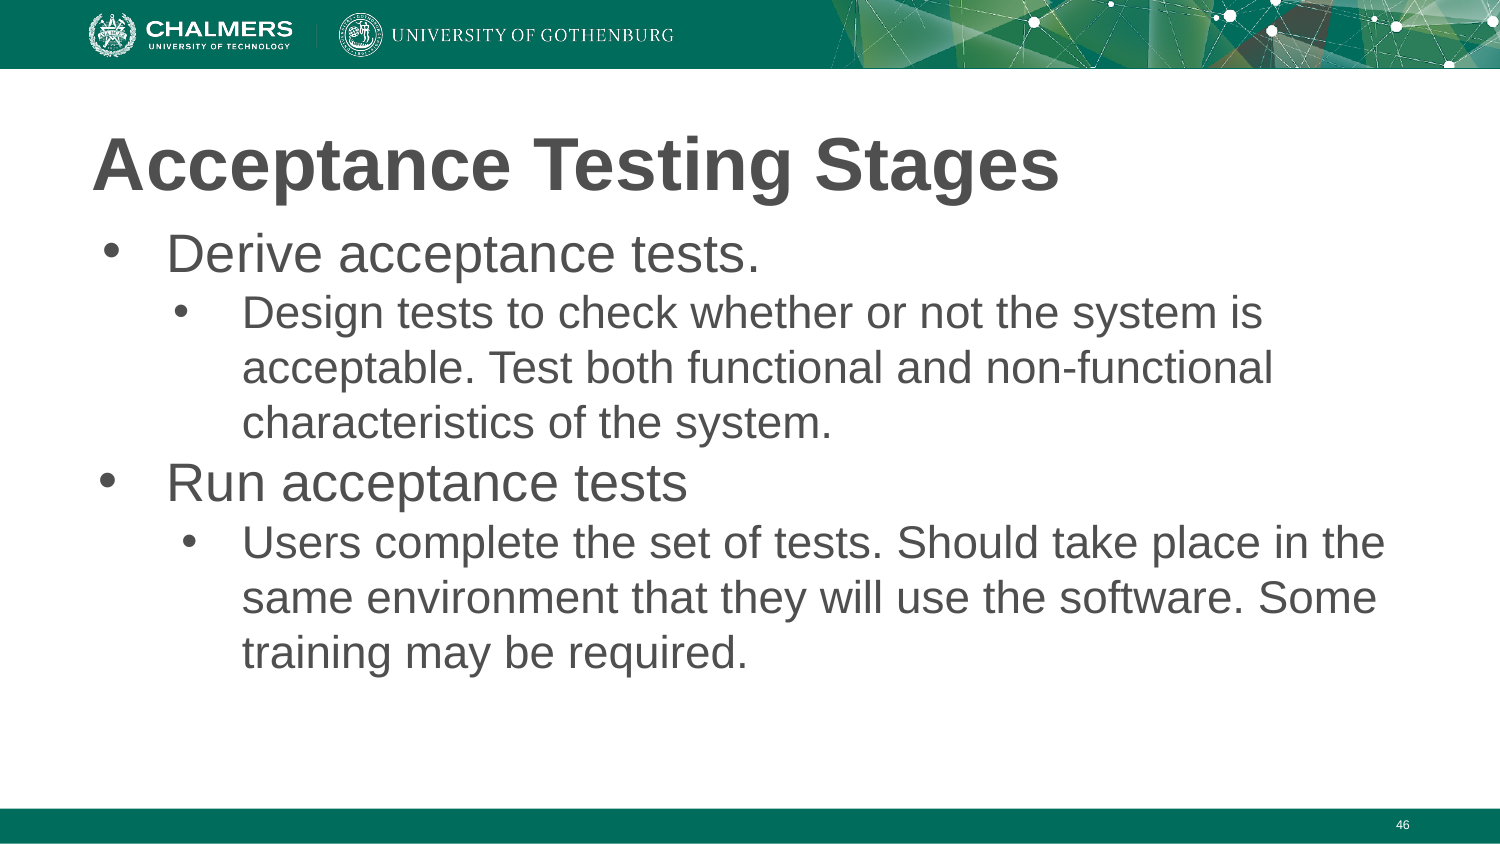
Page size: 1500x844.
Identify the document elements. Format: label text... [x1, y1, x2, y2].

picture [64, 0, 696, 85]
slide_number ‹#› [1074, 809, 1425, 844]
list Derive acceptance tests. Design tests to check whether or not the system is acceptable. Test both functional and non-functional characteristics of the system. Run acceptance tests Users complete the set of tests. Should take place in the same environment that they will use the software. Some training may be required. [76, 210, 1425, 782]
picture [759, 0, 1500, 68]
title Acceptance Testing Stages [76, 100, 1425, 210]
